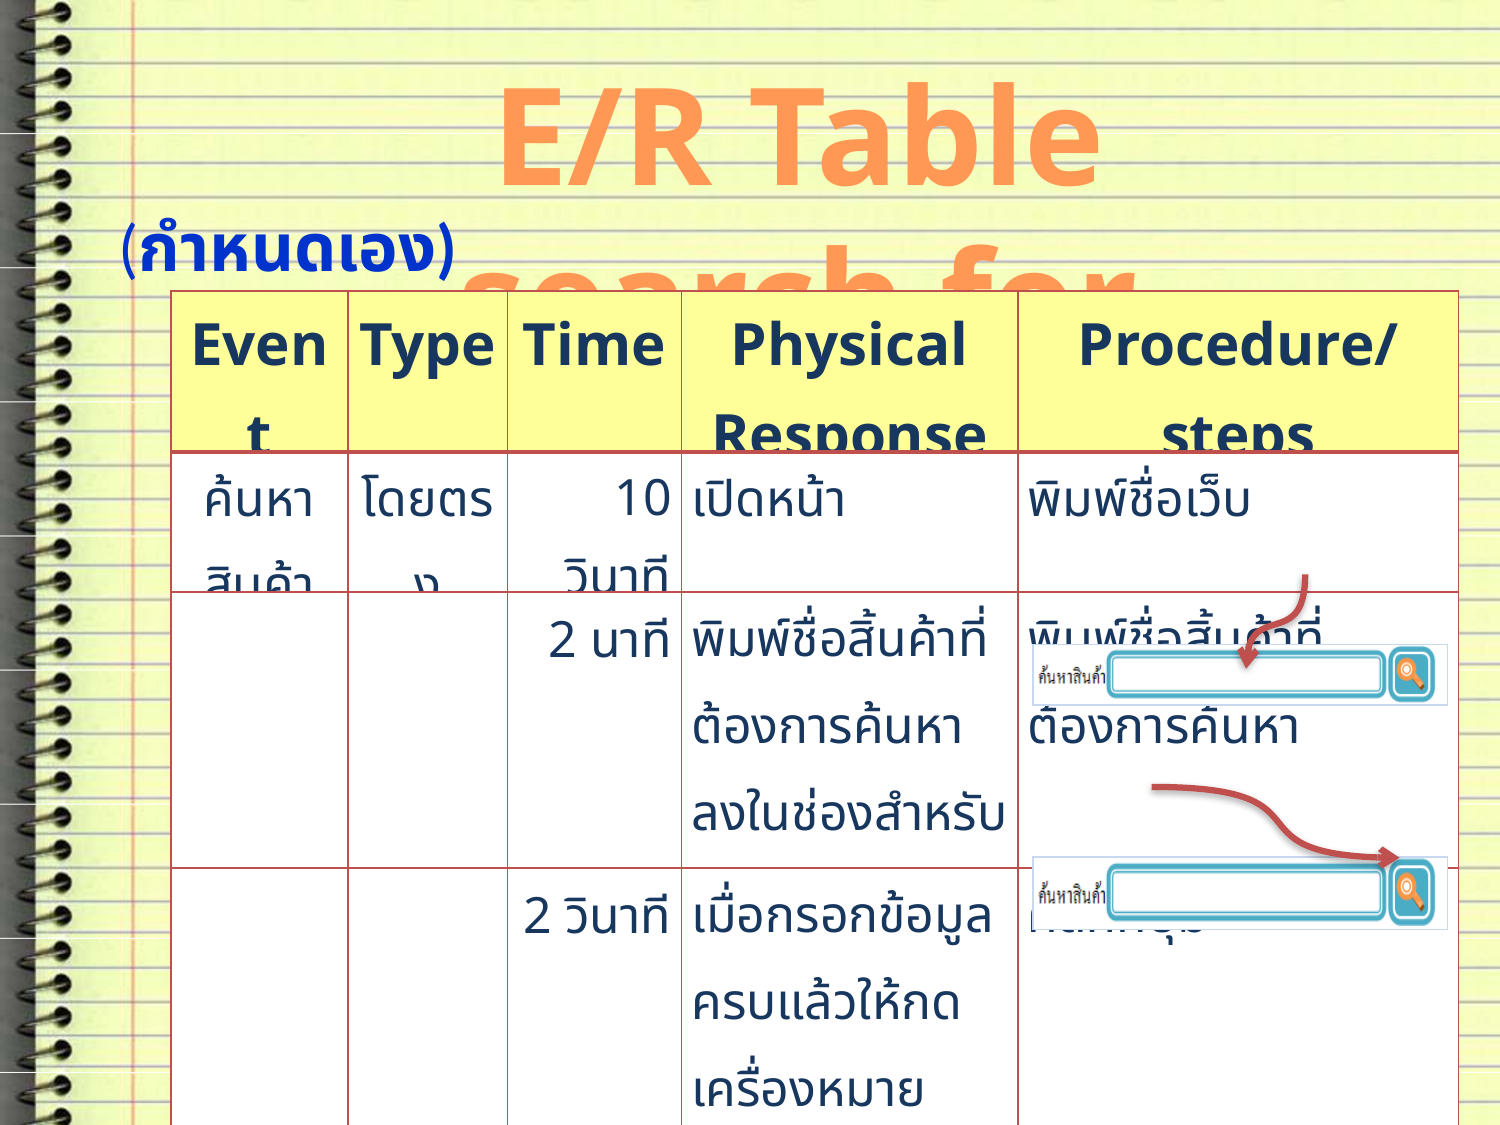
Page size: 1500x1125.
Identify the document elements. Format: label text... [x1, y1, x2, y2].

table_cell 2 วินาที [508, 869, 681, 1125]
table_cell [172, 869, 347, 1125]
table_cell เมื่อกรอกข้อมูลครบแล้วให้กดเครื่องหมายค้นหา เมื่อกดแล้วสิ้นค้าที่ทำการค้นหาก็จะปรากฏขึ้น [682, 869, 1017, 1125]
table_header Event [172, 292, 347, 450]
picture [1033, 644, 1448, 705]
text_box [1151, 786, 1400, 858]
table_cell พิมพ์ชื่อเว็บ [1019, 454, 1458, 591]
table_cell คลิกที่ปุ่ม [1019, 869, 1458, 1125]
table_cell [172, 593, 347, 867]
table_header Time [508, 292, 681, 450]
table_cell 2 นาที [508, 593, 681, 867]
picture [0, 0, 1500, 1125]
table_cell โดยตรง [349, 454, 507, 591]
table_header Type [349, 292, 507, 450]
table_cell เปิดหน้า [682, 454, 1017, 591]
table_cell 10 วินาที [508, 454, 681, 591]
table_cell [349, 593, 507, 867]
table_cell พิมพ์ชื่อสิ้นค้าที่ต้องการค้นหา [1019, 593, 1458, 867]
text_box (กำหนดเอง) [103, 196, 253, 292]
table_cell [349, 869, 507, 1125]
table_cell พิมพ์ชื่อสิ้นค้าที่ต้องการค้นหาลงในช่องสำหรับค้นหา [682, 593, 1017, 867]
picture [1033, 857, 1448, 929]
text_box E/R Table search for order [253, 42, 1344, 290]
table_header Physical Response [682, 292, 1017, 450]
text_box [1228, 591, 1324, 652]
table_cell ค้นหาสินค้า [172, 454, 347, 591]
table_header Procedure/steps [1019, 292, 1458, 450]
